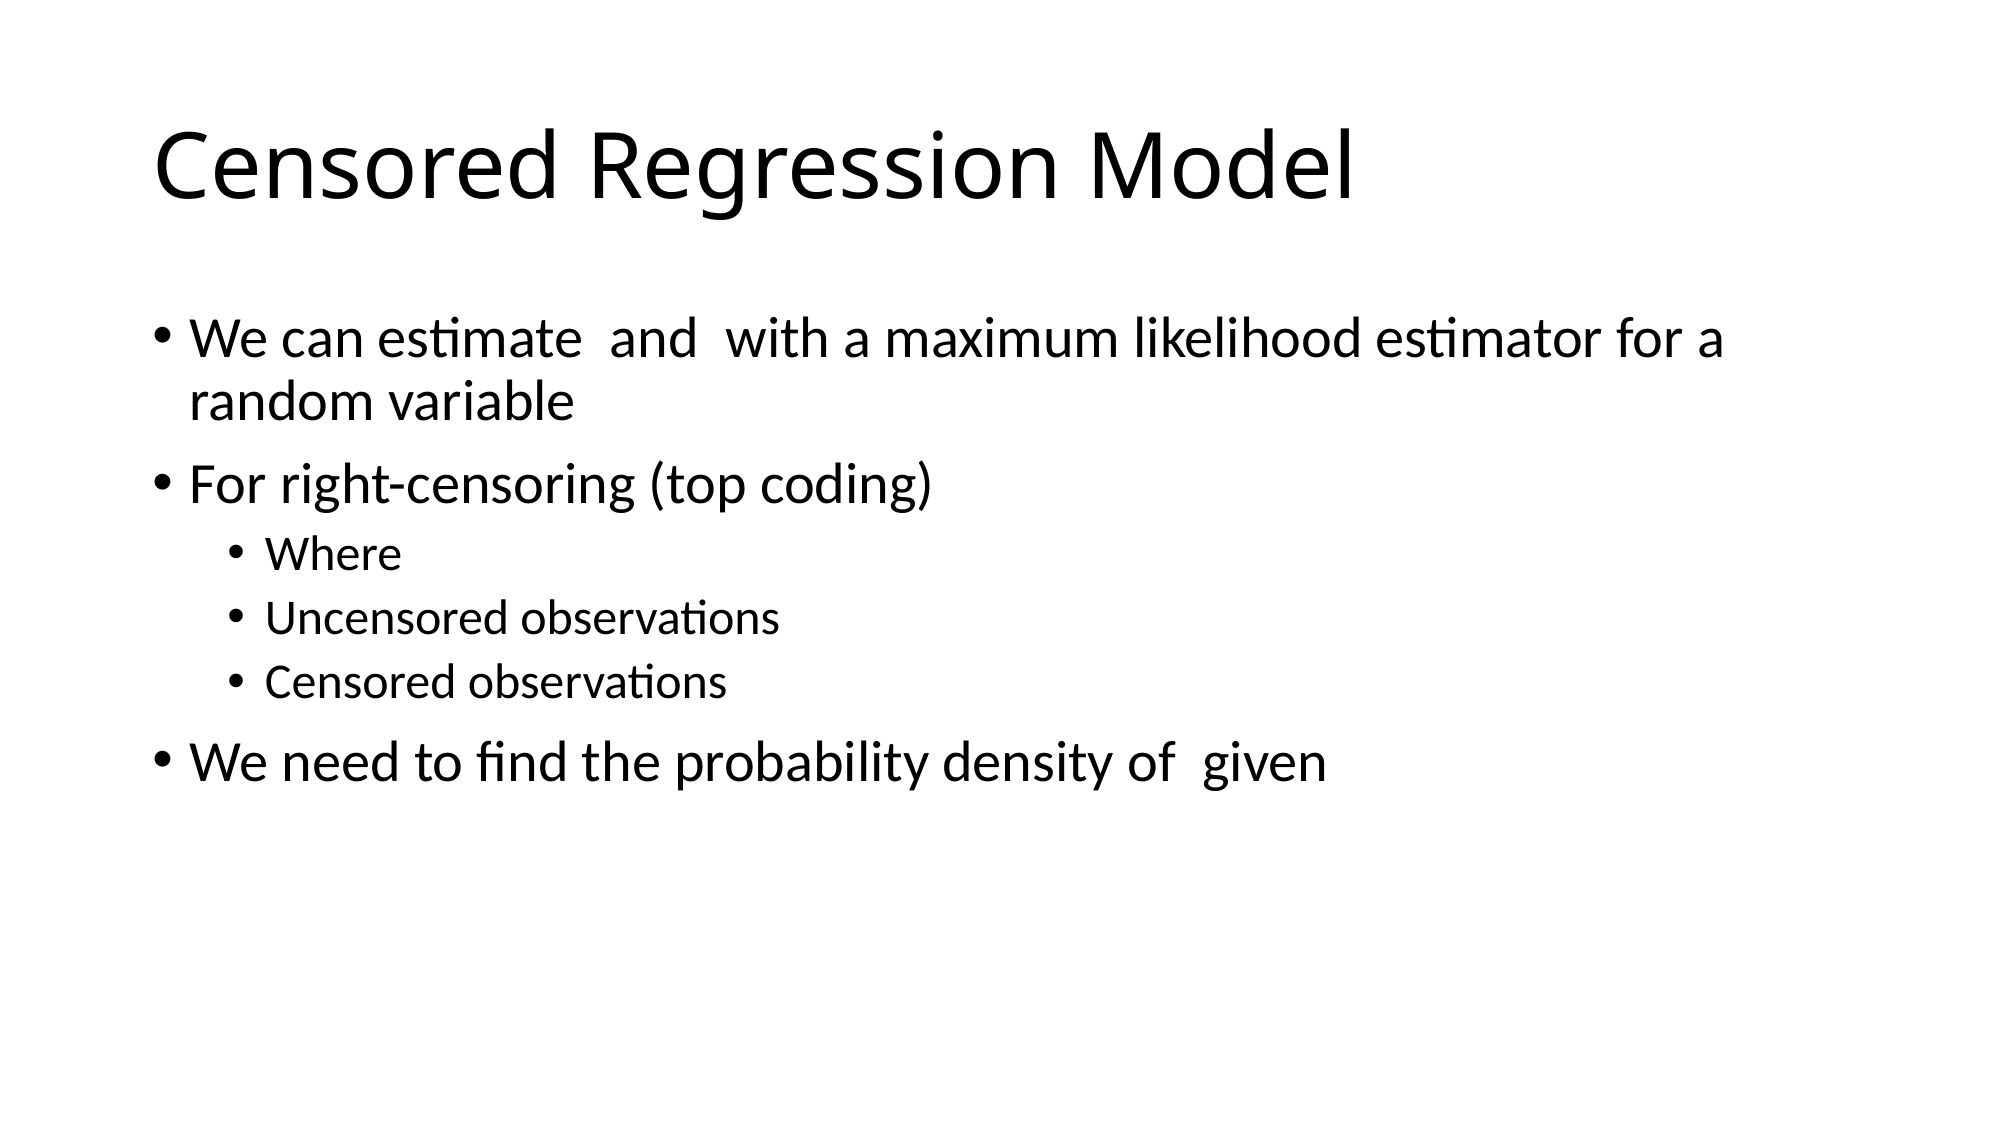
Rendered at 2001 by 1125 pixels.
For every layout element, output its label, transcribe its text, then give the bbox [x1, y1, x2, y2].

title Censored Regression Model [137, 59, 1863, 278]
